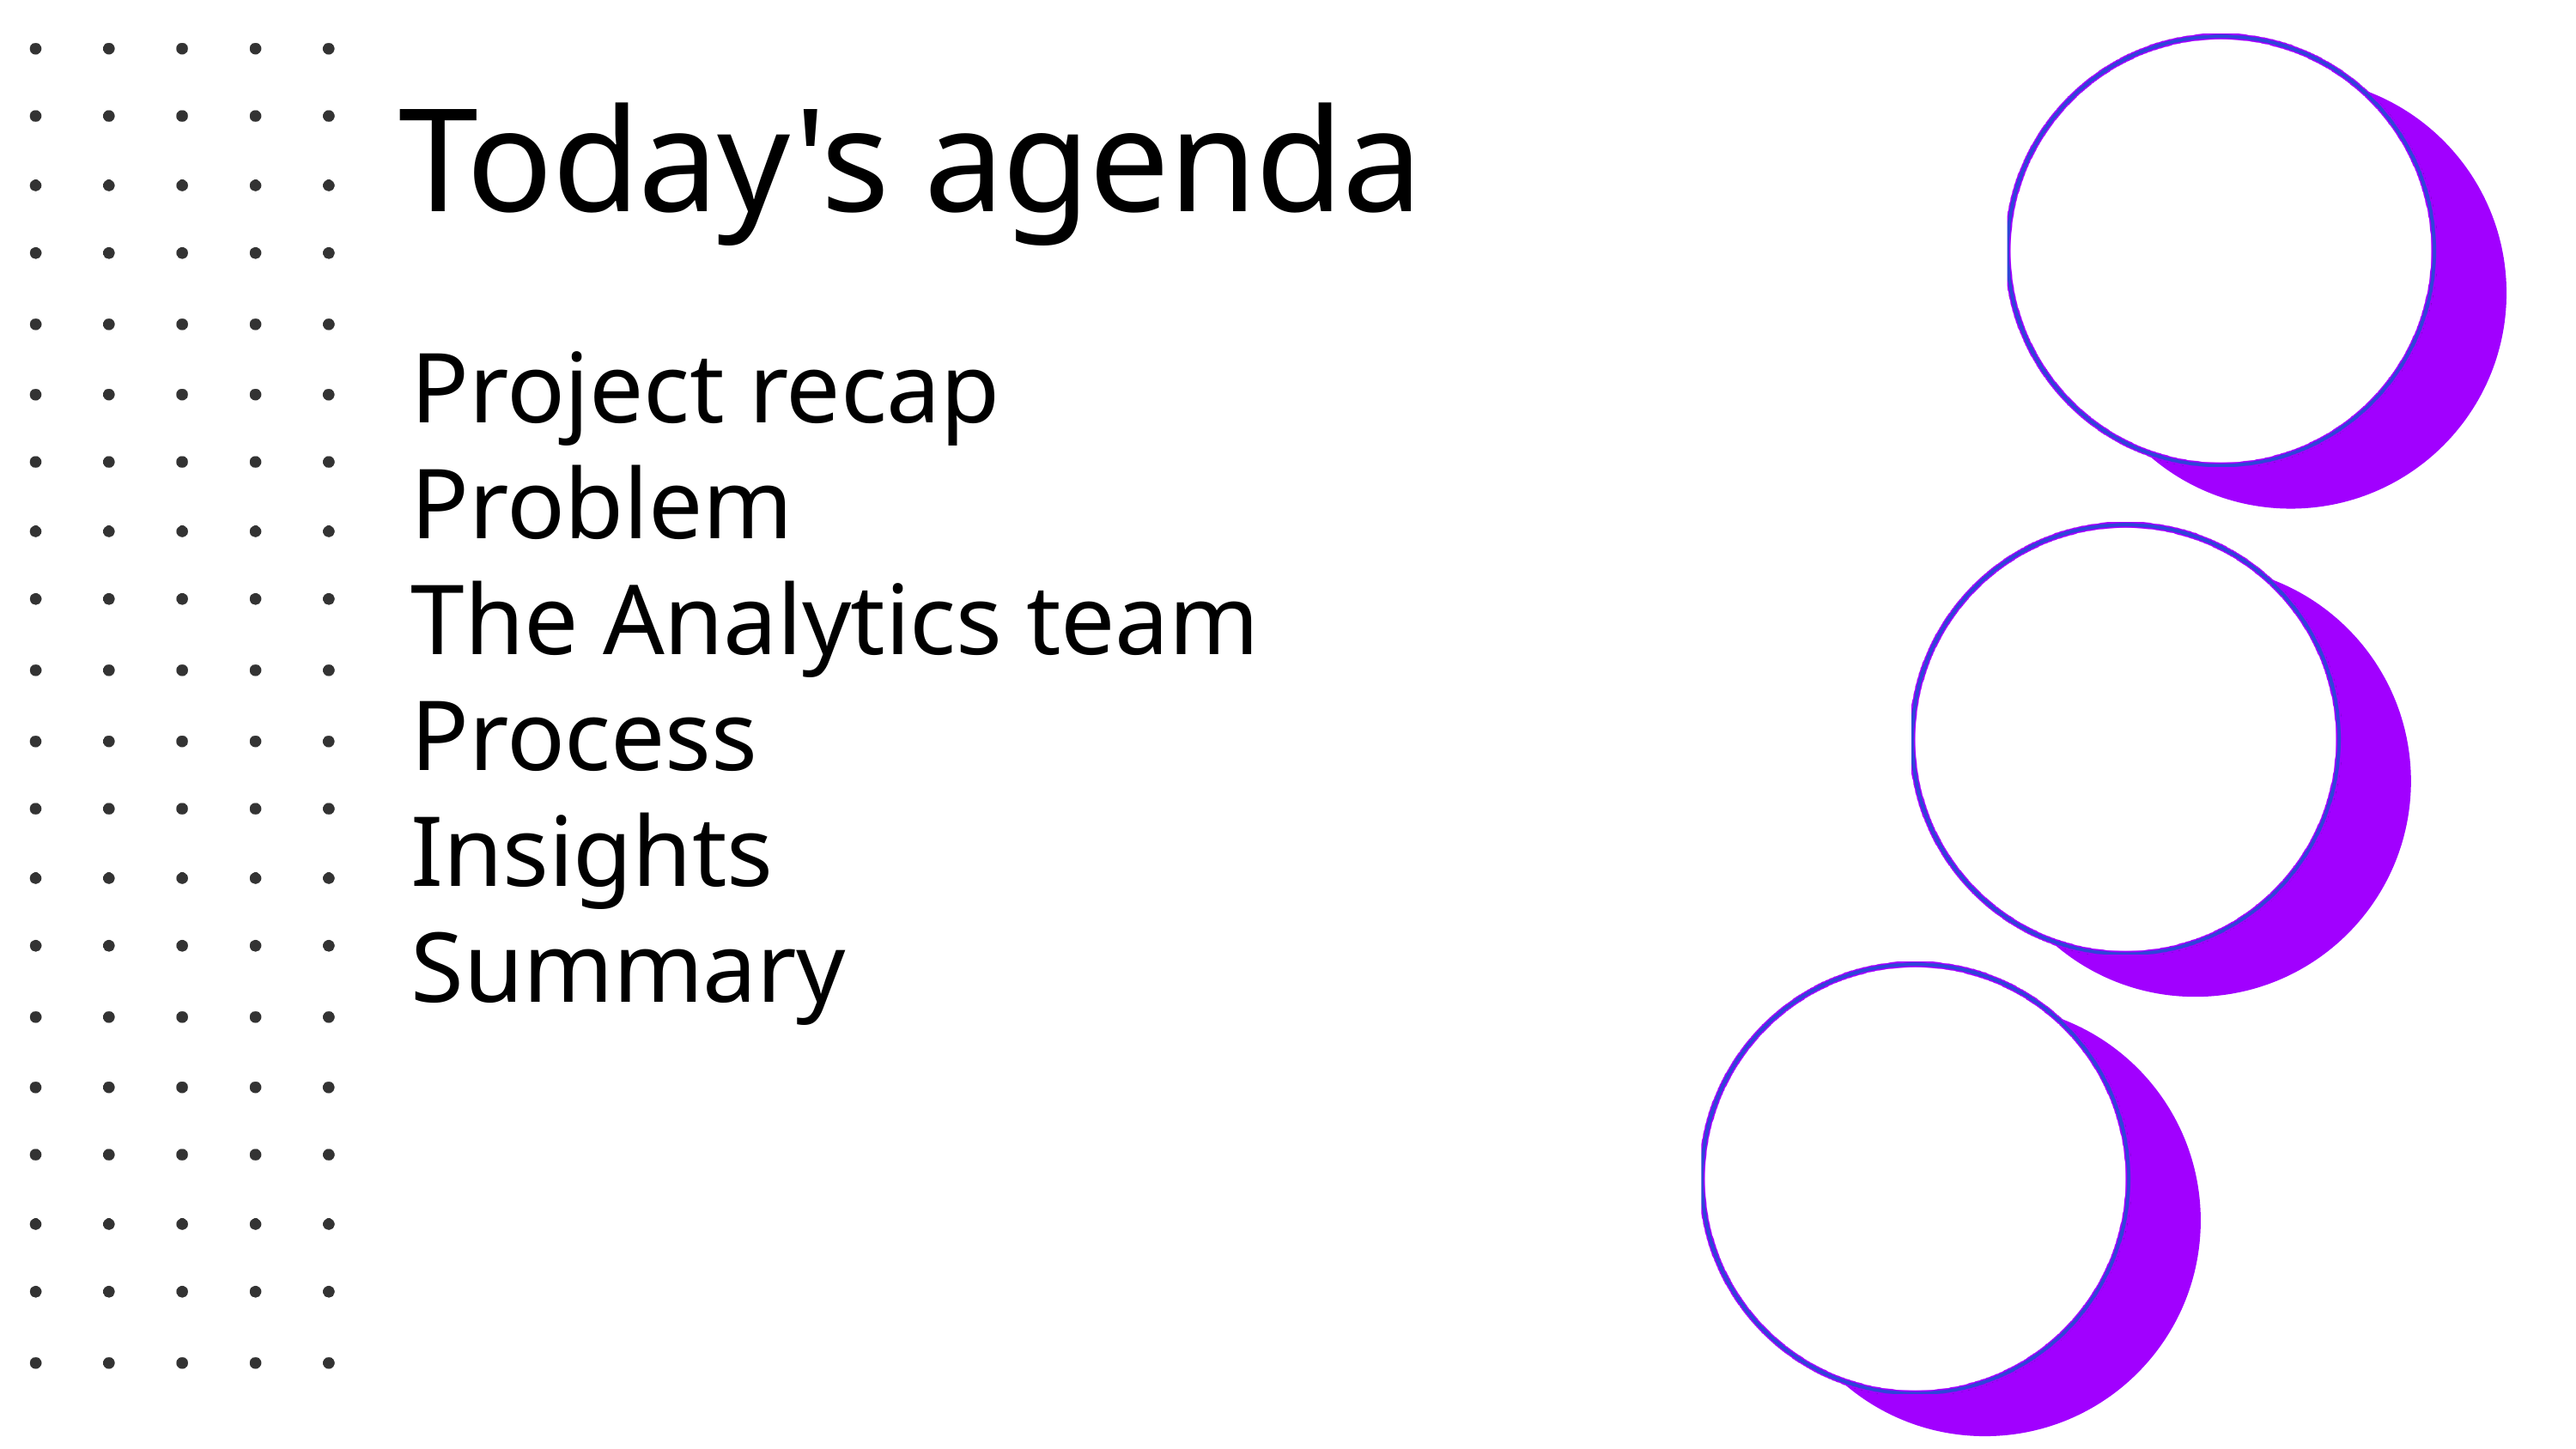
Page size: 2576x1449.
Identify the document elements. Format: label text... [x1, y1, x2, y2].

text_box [1911, 522, 2412, 997]
text_box Today's agenda [398, 68, 2002, 240]
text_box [1701, 961, 2202, 1437]
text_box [21, 38, 340, 1373]
text_box Project recap Problem The Analytics team Process Insights Summary [398, 319, 2029, 1028]
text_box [2007, 33, 2507, 509]
